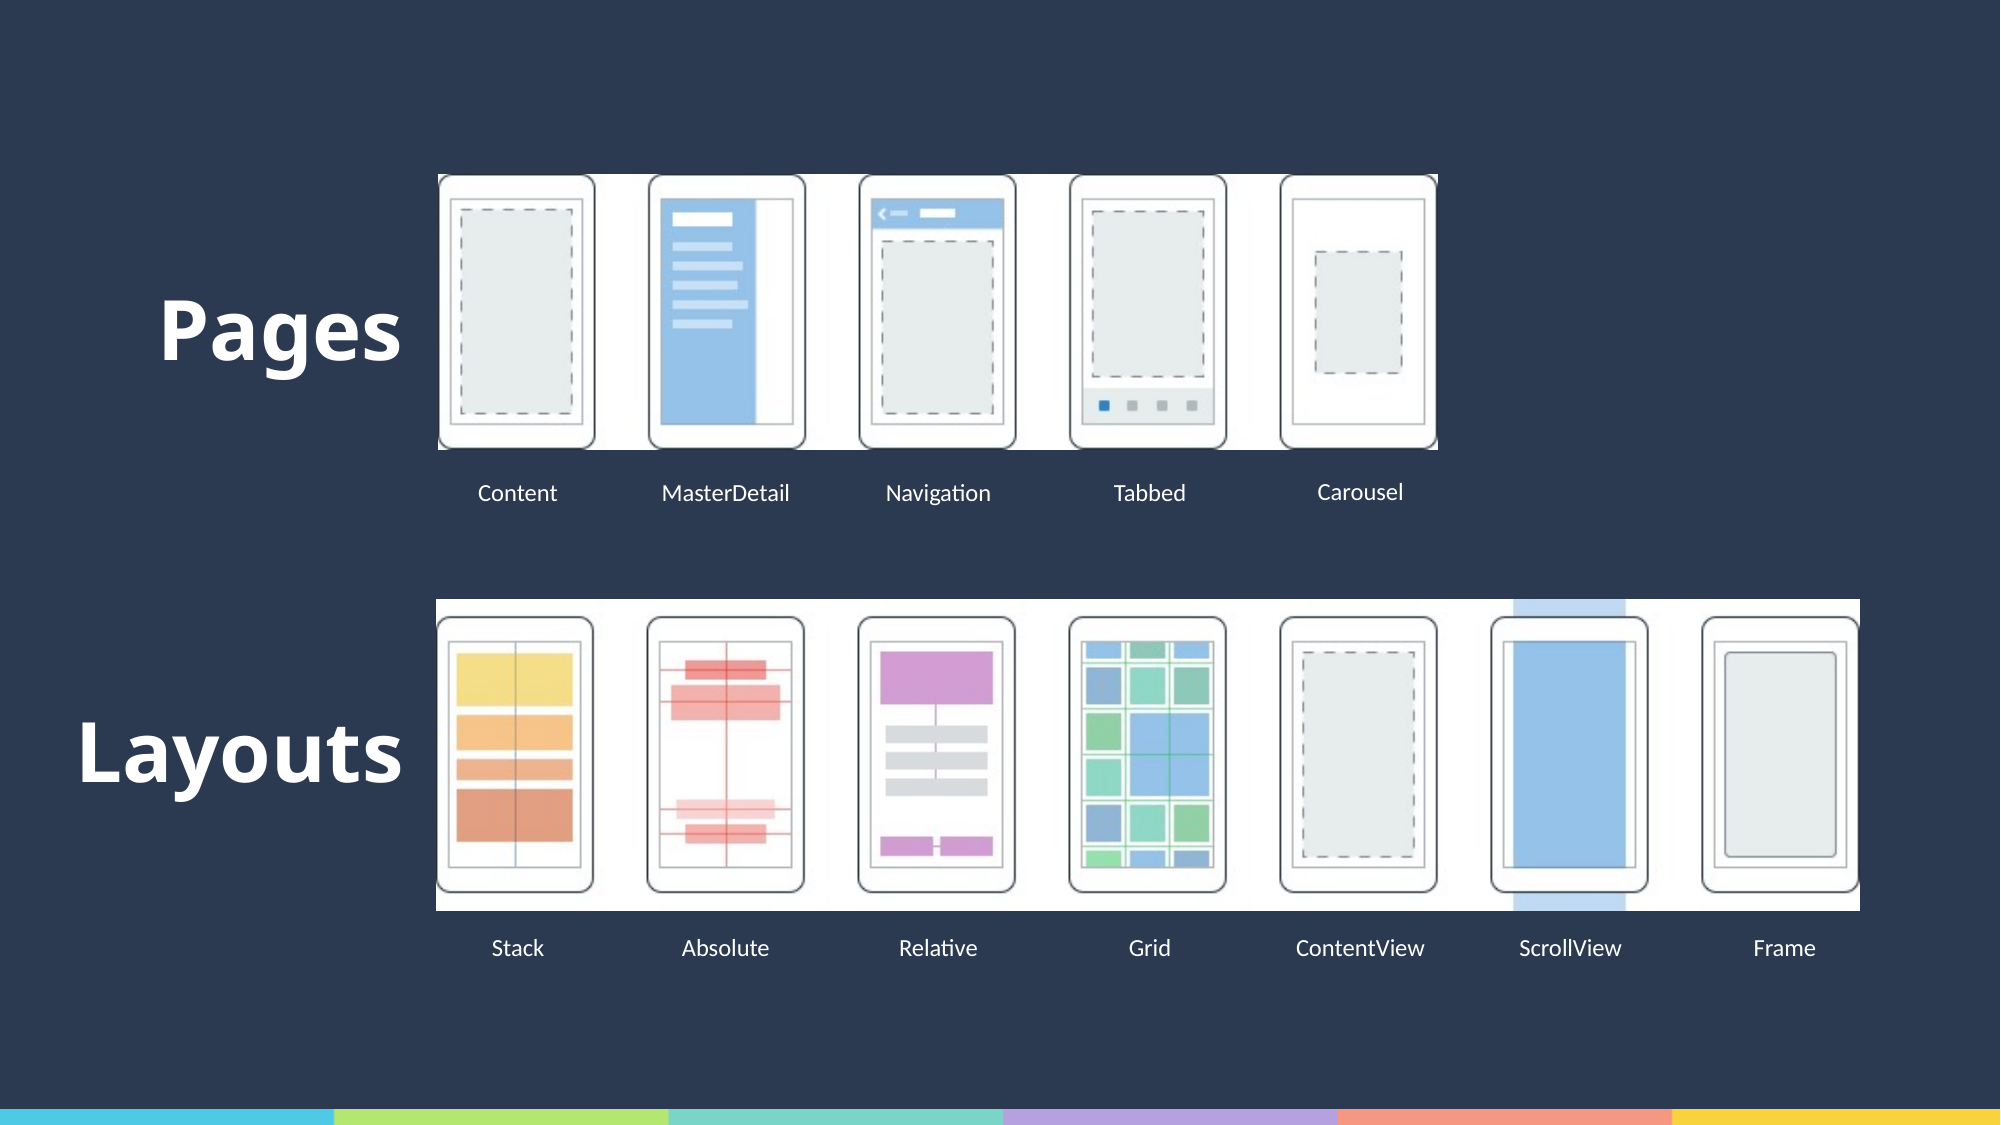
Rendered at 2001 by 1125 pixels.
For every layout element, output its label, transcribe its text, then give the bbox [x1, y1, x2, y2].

text_box Pages [48, 259, 404, 408]
title Layouts [47, 681, 405, 830]
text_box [436, 599, 1863, 970]
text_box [438, 174, 1448, 514]
